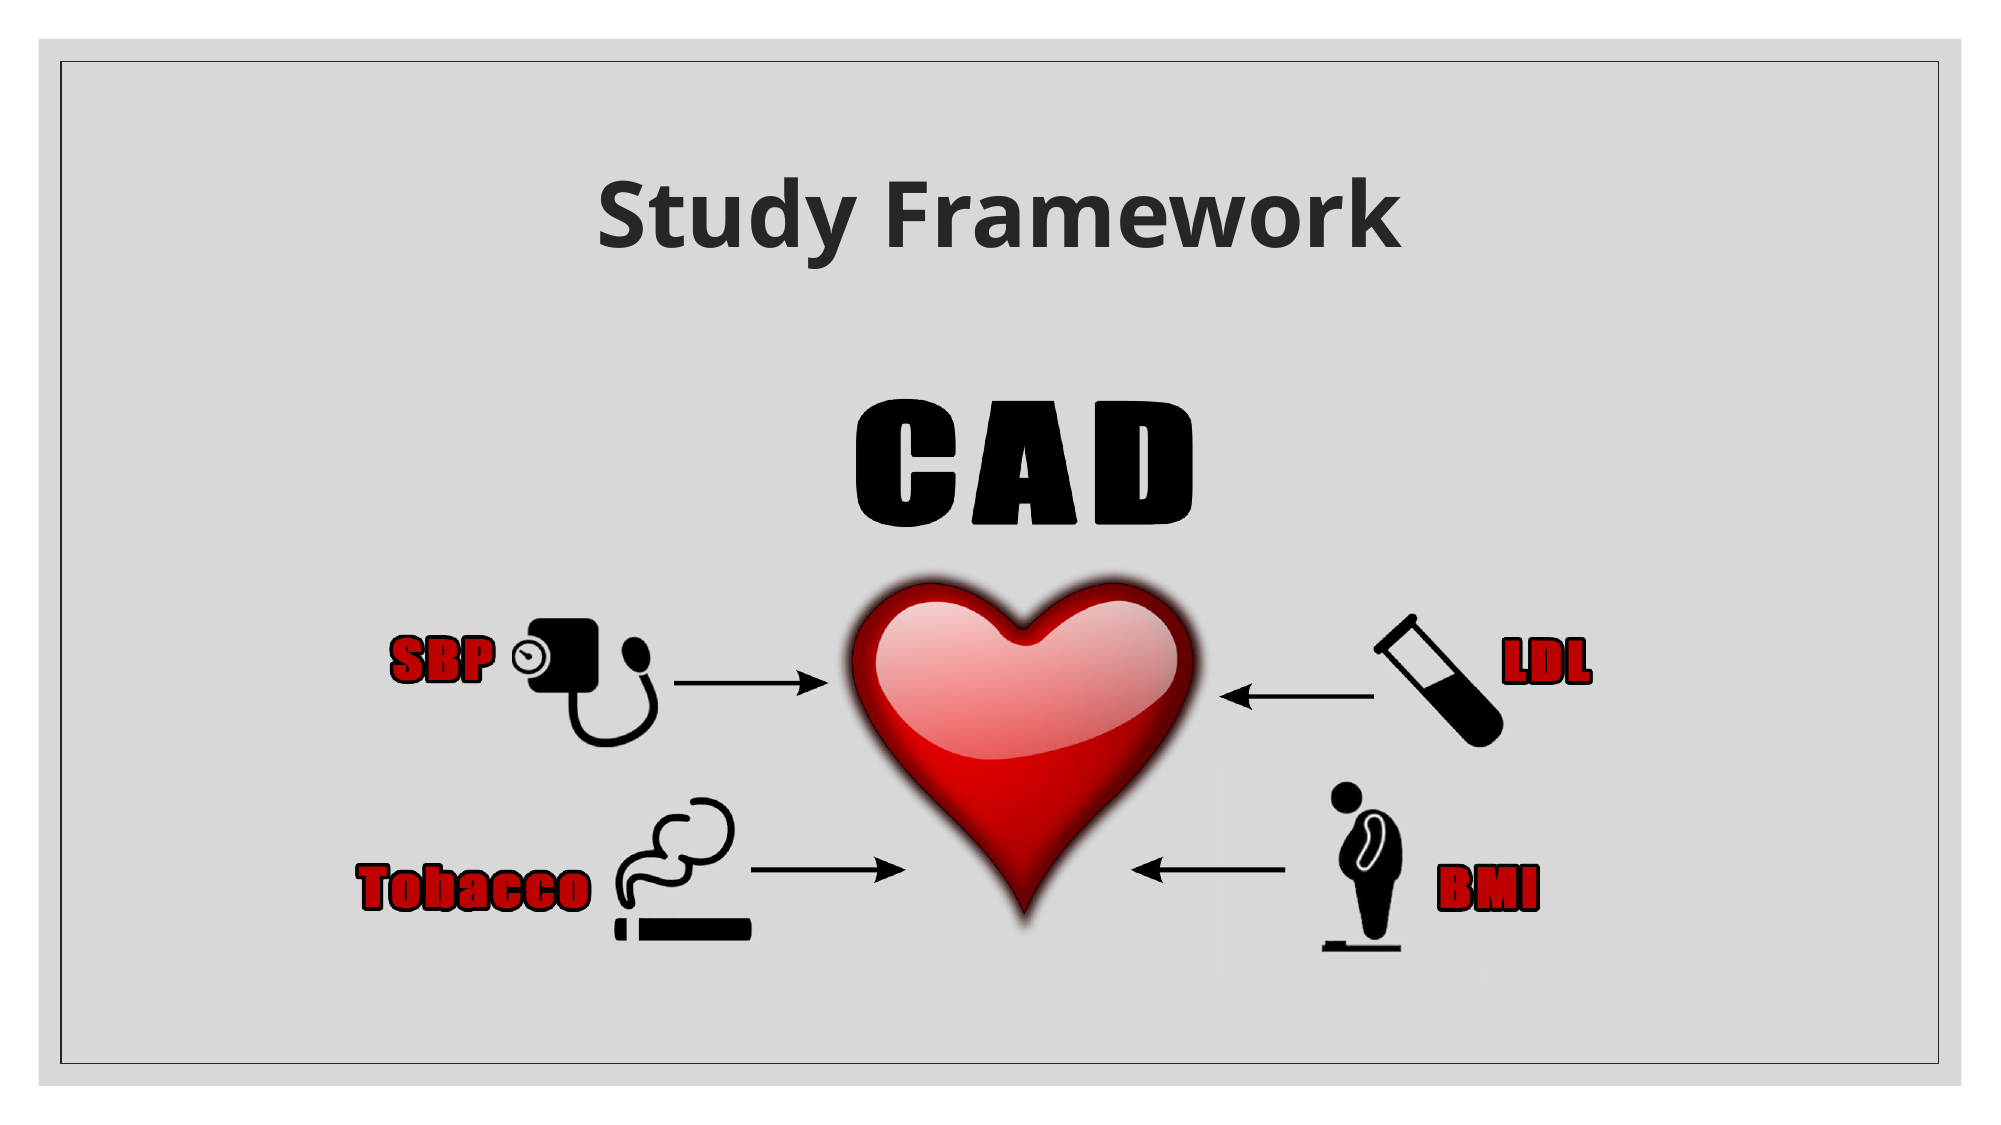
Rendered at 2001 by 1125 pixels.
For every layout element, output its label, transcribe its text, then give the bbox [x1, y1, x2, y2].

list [210, 344, 1790, 977]
title Study Framework [174, 105, 1825, 331]
